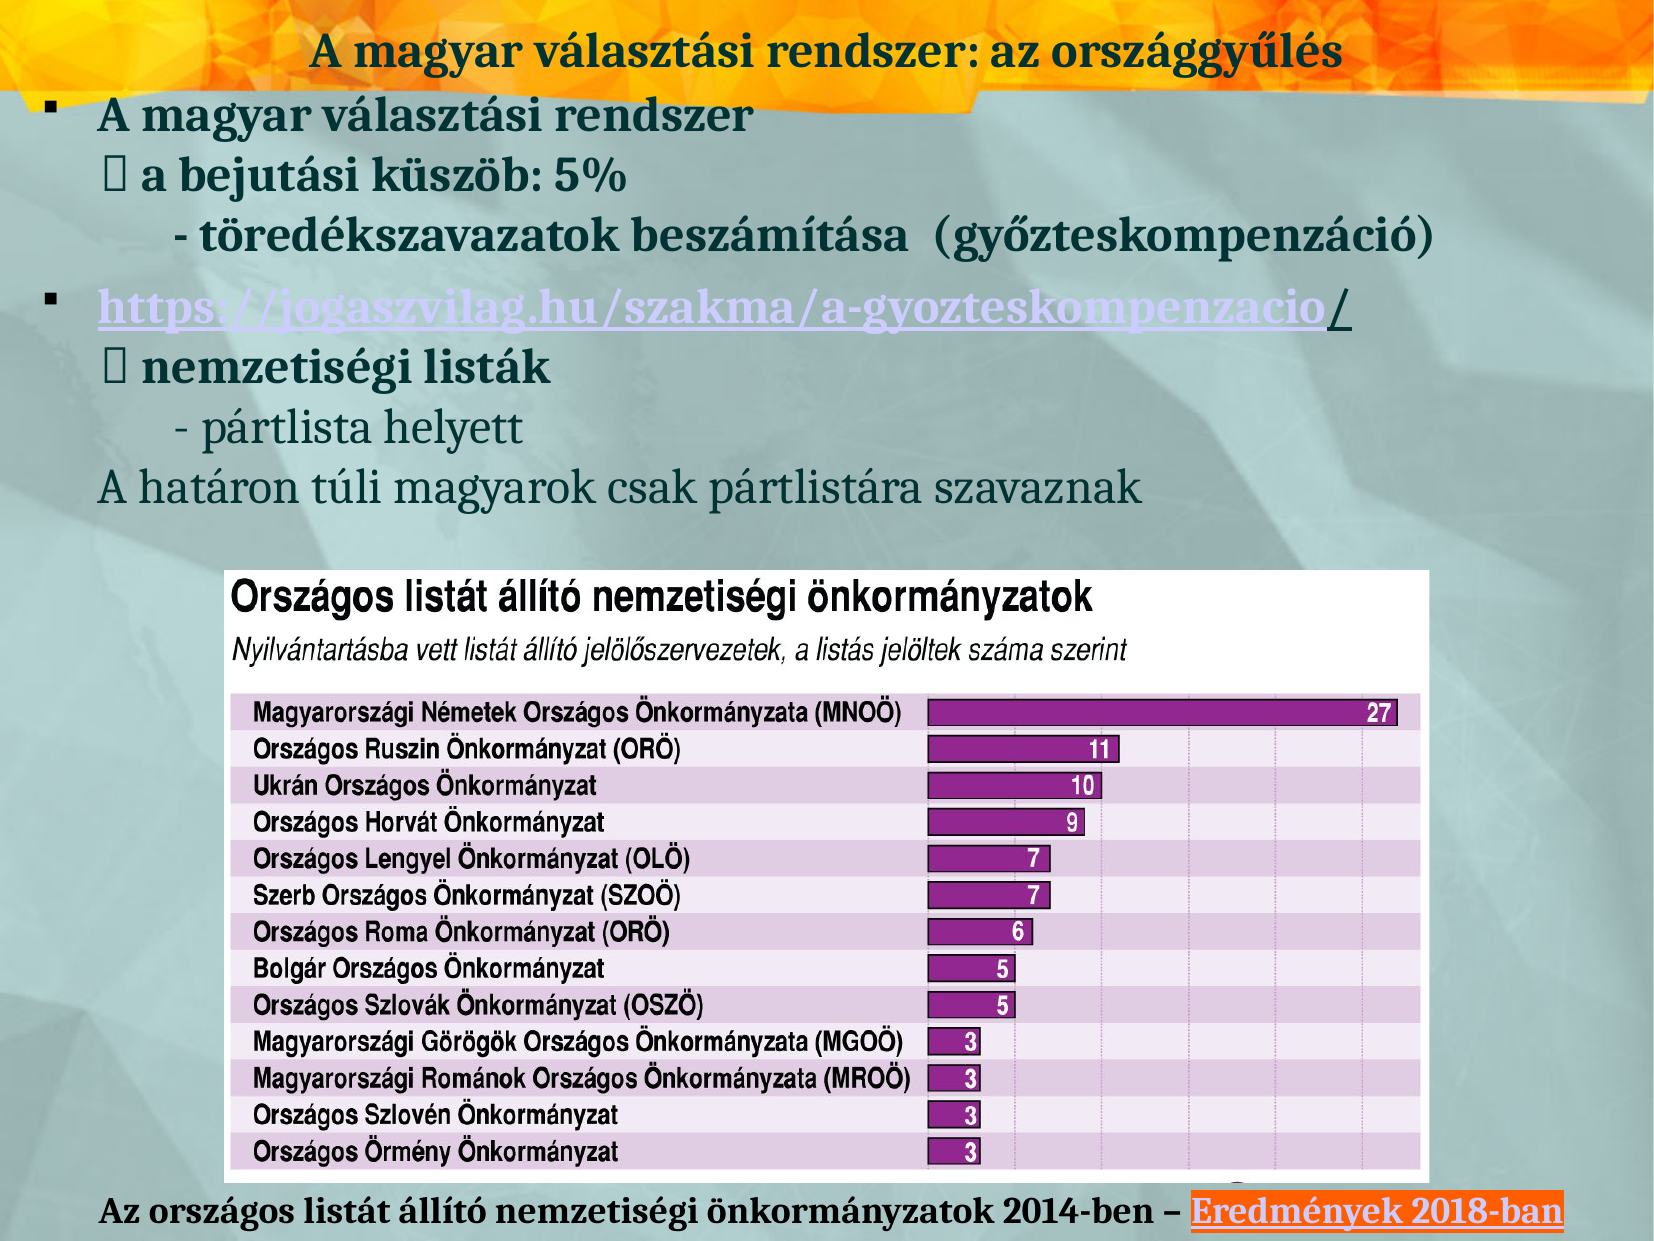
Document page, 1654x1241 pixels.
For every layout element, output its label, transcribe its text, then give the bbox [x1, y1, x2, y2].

text_box Az országos listát állító nemzetiségi önkormányzatok 2014-ben – Eredmények 2018-ban [43, 1182, 1619, 1240]
picture [0, 95, 1654, 1241]
text_box A magyar választási rendszer  a bejutási küszöb: 5% - töredékszavazatok beszámítása (győzteskompenzáció) https://jogaszvilag.hu/szakma/a-gyozteskompenzacio/  nemzetiségi listák - pártlista helyett A határon túli magyarok csak pártlistára szavaznak [39, 78, 1615, 517]
text_box A magyar választási rendszer: az országgyűlés [0, 0, 1654, 95]
